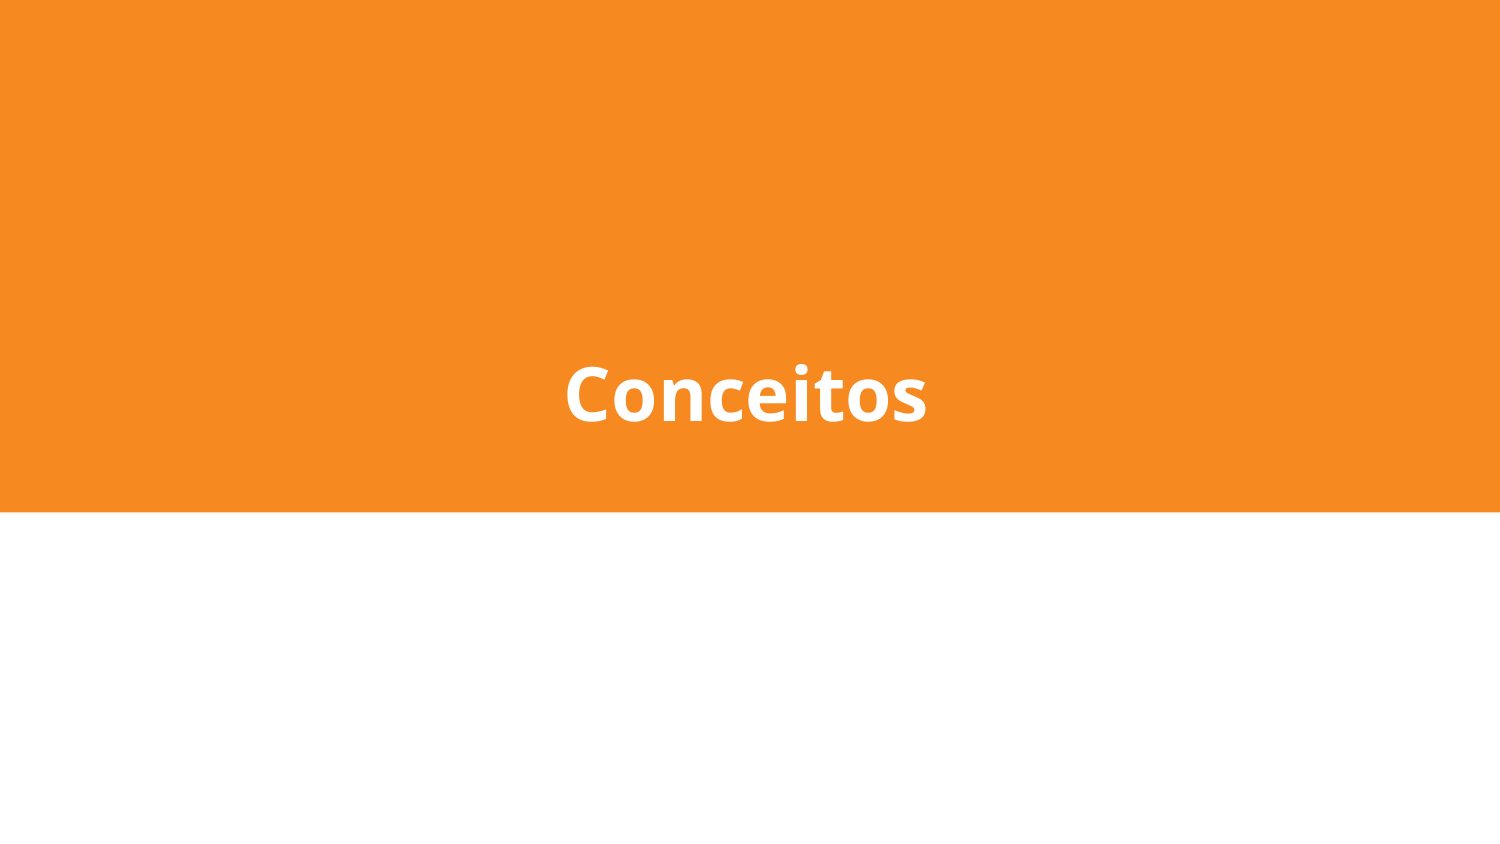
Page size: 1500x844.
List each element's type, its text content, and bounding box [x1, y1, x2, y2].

title Conceitos [67, 105, 1427, 452]
